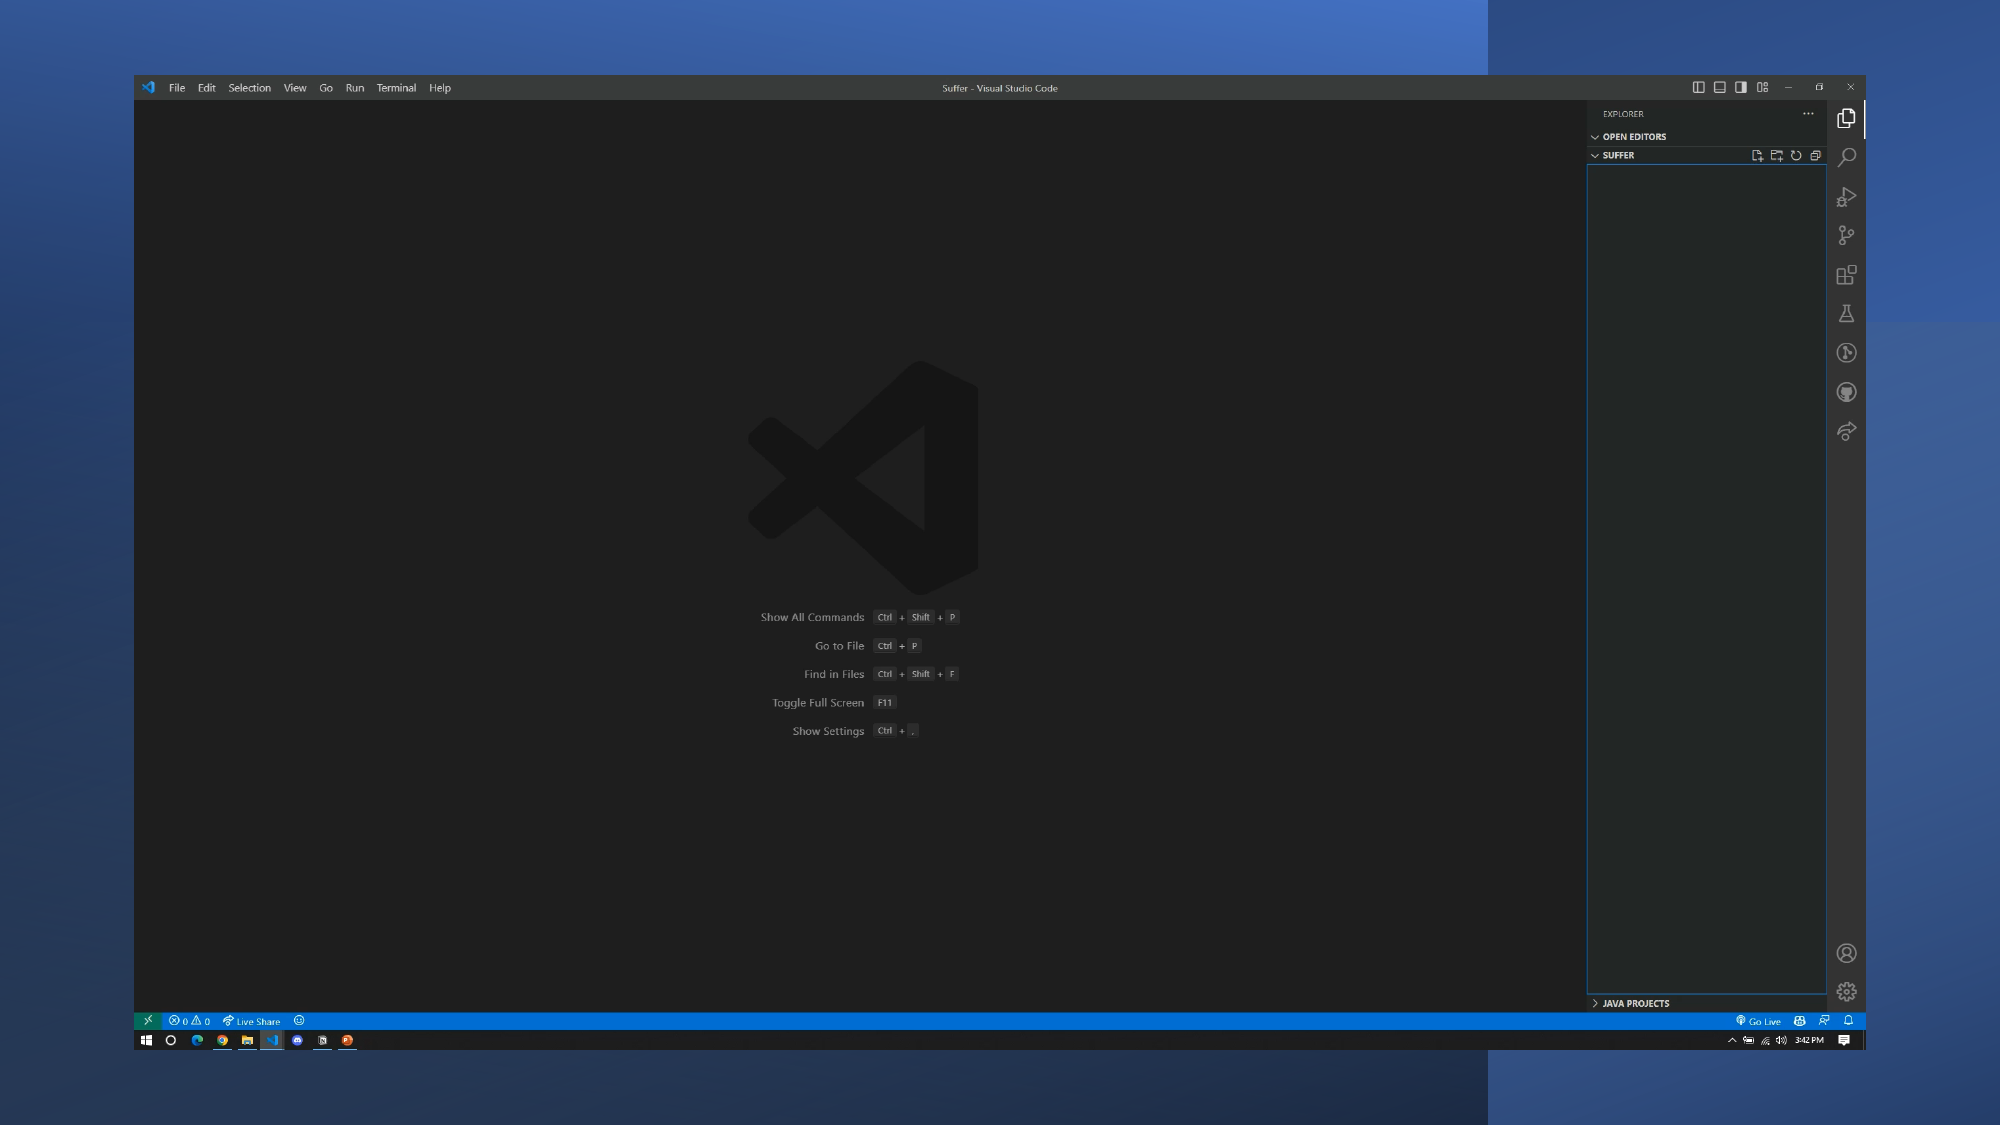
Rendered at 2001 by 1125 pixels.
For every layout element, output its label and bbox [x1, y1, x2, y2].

text_box [1489, 0, 2000, 321]
text_box [133, 74, 1867, 1050]
text_box [0, 0, 1489, 321]
text_box [0, 321, 2000, 1125]
